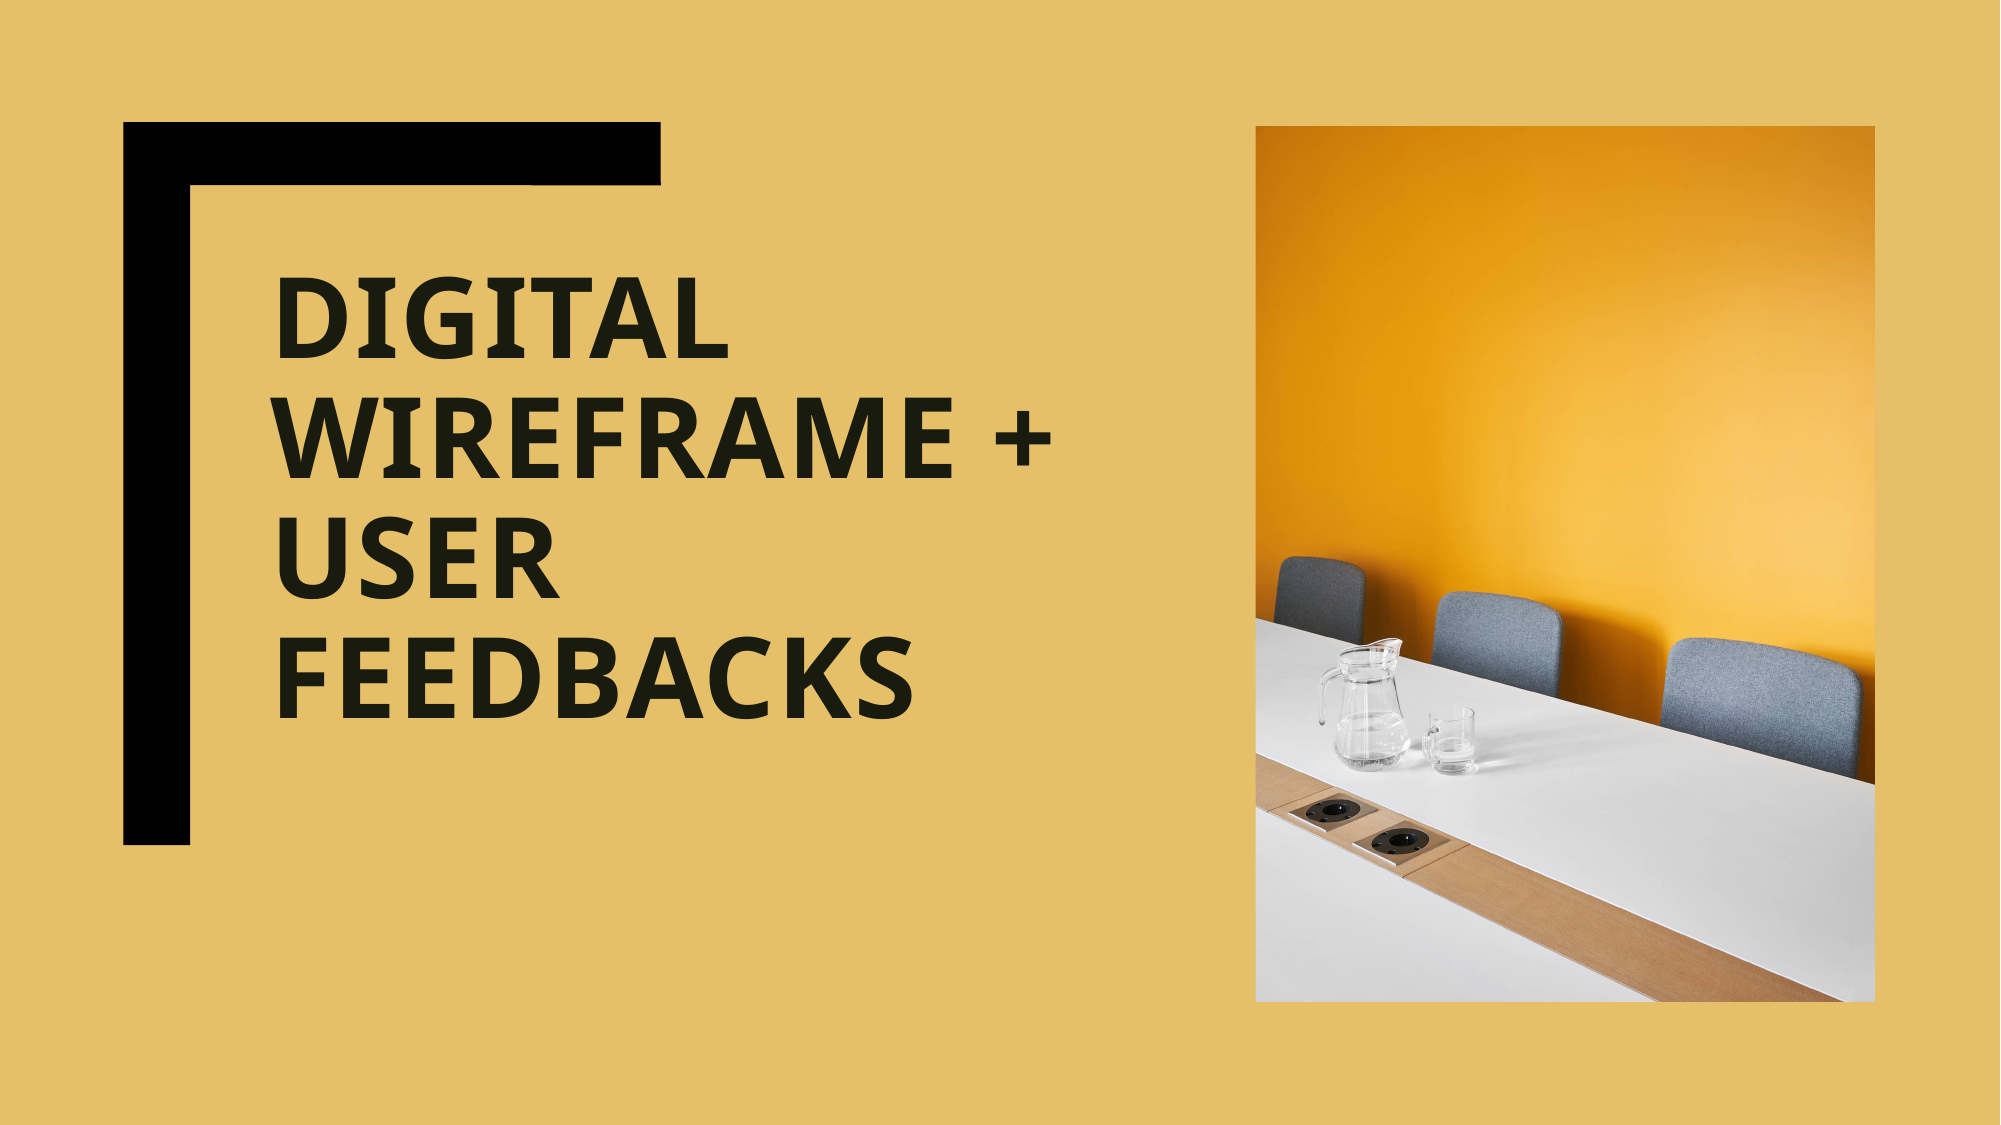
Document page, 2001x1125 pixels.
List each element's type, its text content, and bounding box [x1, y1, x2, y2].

title Digital wireframe + USER feedbacks [255, 254, 1170, 885]
picture [1255, 125, 1875, 1002]
